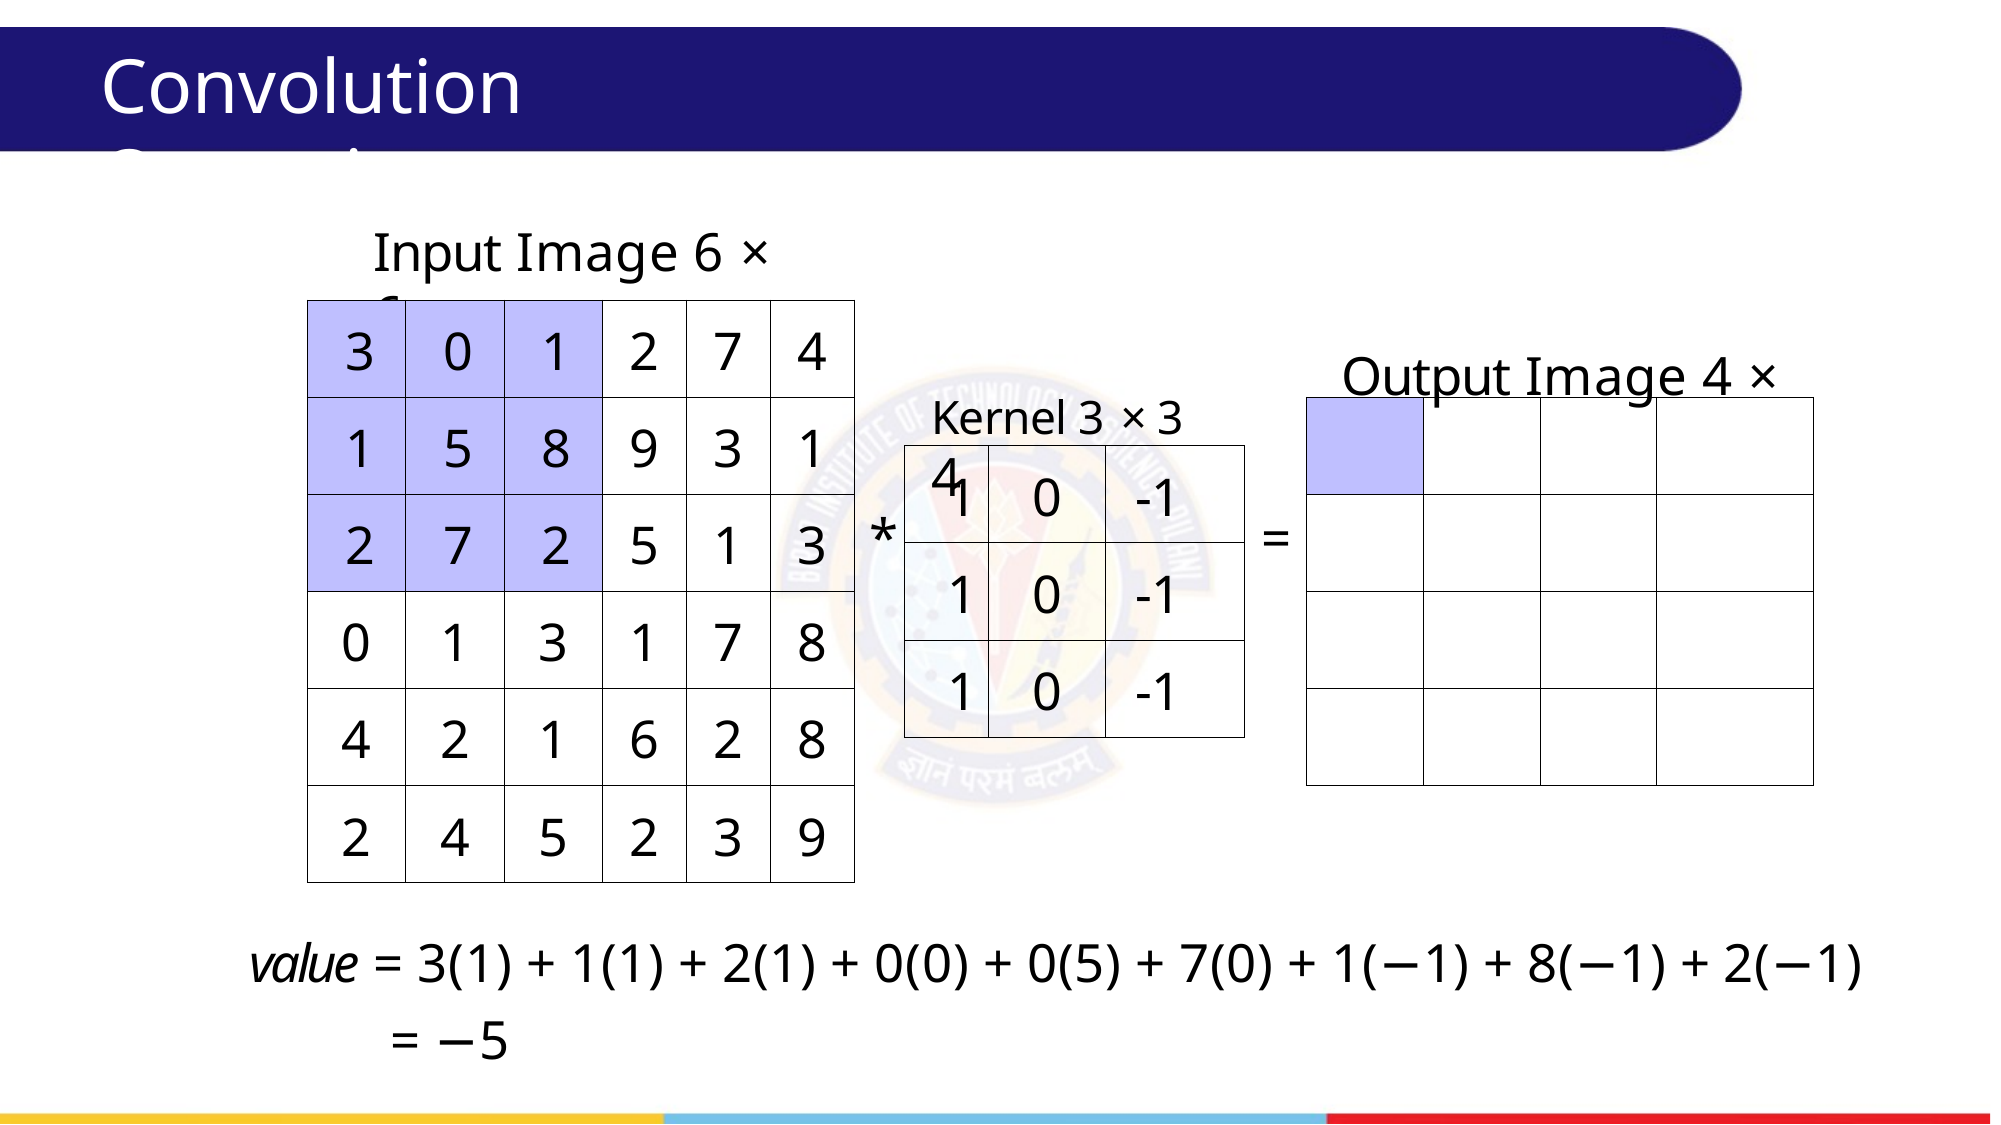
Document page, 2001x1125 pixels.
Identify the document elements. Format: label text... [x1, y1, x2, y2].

table_cell 5 [406, 398, 504, 494]
table_header 0 [989, 508, 1105, 542]
table_cell 1 [505, 689, 602, 785]
table_cell 1 [905, 543, 988, 640]
table_cell 1 [771, 398, 854, 494]
table_cell 3 [687, 398, 770, 494]
table_cell [1307, 592, 1423, 688]
table_cell 3 [771, 495, 854, 591]
table_cell 8 [771, 689, 854, 785]
table_cell 8 [771, 592, 854, 688]
table_header 1 [905, 446, 988, 542]
table_cell 2 [406, 689, 504, 785]
table_cell 2 [308, 786, 405, 882]
table_cell 0 [989, 543, 1105, 640]
table_cell 3 [505, 592, 602, 688]
table_cell 6 [603, 689, 686, 785]
table_header 4 [771, 301, 854, 397]
table_header -1 [1106, 508, 1244, 542]
table_cell [1424, 592, 1540, 688]
table_cell [1424, 495, 1540, 591]
text_box Input Image 6 × 6 [369, 214, 794, 300]
table_cell [1541, 592, 1656, 688]
table_cell [1541, 495, 1656, 591]
table_header [1541, 398, 1656, 494]
table_header 1 [505, 301, 602, 397]
table_cell 5 [603, 495, 686, 591]
table_cell 0 [308, 592, 405, 688]
table_cell 9 [603, 398, 686, 494]
table_cell 4 [406, 786, 504, 882]
table_cell [1307, 689, 1423, 785]
text_box * [865, 500, 895, 569]
text_box = [1256, 508, 1297, 569]
table_header 3 [308, 301, 405, 397]
text_box value = 3(1) + 1(1) + 2(1) + 0(0) + 0(5) + 7(0) + 1(−1) + 8(−1) + 2(−1) = −5 [245, 912, 1968, 1070]
table_header [1424, 398, 1540, 494]
table_cell 1 [905, 641, 988, 737]
table_cell [1657, 689, 1813, 785]
table_cell 5 [505, 786, 602, 882]
table_cell 1 [687, 495, 770, 591]
table_cell 4 [308, 689, 405, 785]
table_cell [1657, 592, 1813, 688]
table_cell 3 [687, 786, 770, 882]
table_cell -1 [1106, 543, 1244, 640]
table_header 7 [687, 301, 770, 397]
table_cell [1307, 495, 1423, 591]
table_header [1657, 398, 1813, 494]
table_cell 1 [603, 592, 686, 688]
table_cell 7 [687, 592, 770, 688]
table_header 2 [603, 301, 686, 397]
table_header [1307, 398, 1423, 494]
table_cell [1657, 495, 1813, 591]
table_cell 7 [406, 495, 504, 591]
table_cell 2 [505, 495, 602, 591]
table_cell 2 [603, 786, 686, 882]
table_cell 0 [989, 641, 1105, 737]
table_header 0 [406, 301, 504, 397]
table_cell [1541, 689, 1656, 785]
table_cell [1424, 689, 1540, 785]
table_cell 8 [505, 398, 602, 494]
picture [0, 27, 1991, 1124]
title Convolution Operation [95, 33, 855, 227]
text_box Kernel 3 × 3 Output Image 4 × 4 [922, 311, 1798, 508]
table_cell 1 [406, 592, 504, 688]
table_cell 2 [687, 689, 770, 785]
table_cell 9 [771, 786, 854, 882]
table_cell 1 [308, 398, 405, 494]
table_cell 2 [308, 495, 405, 591]
table_cell -1 [1106, 641, 1244, 737]
